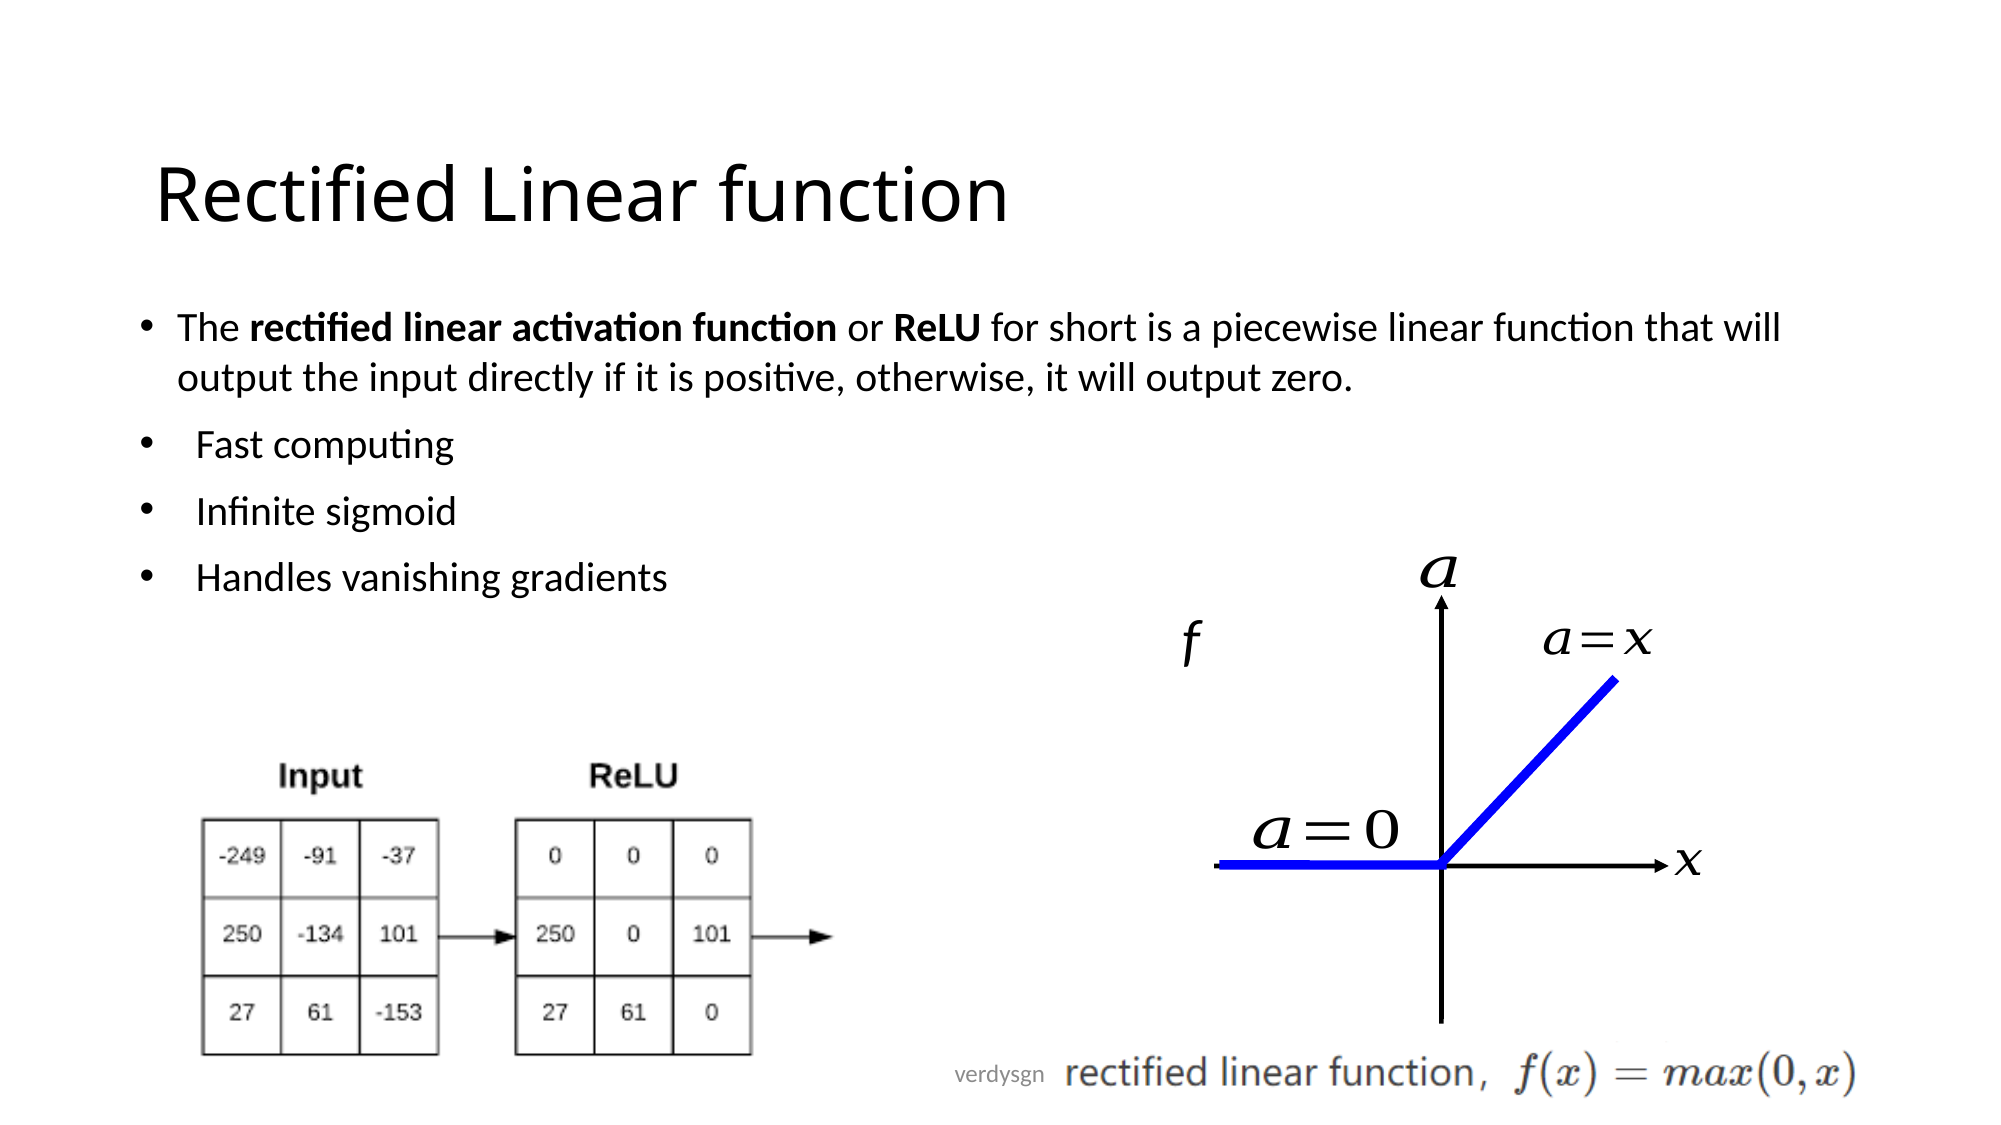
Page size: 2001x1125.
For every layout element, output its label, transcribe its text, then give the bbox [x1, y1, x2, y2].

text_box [1183, 537, 1705, 1024]
picture [189, 745, 841, 1079]
picture [1064, 1041, 1864, 1109]
list The rectified linear activation function or ReLU for short is a piecewise linear function that will output the input directly if it is positive, otherwise, it will output zero. Fast computing Infinite sigmoid Handles vanishing gradients [139, 299, 1801, 1014]
footer verdysgn [662, 1042, 1064, 1103]
title Rectified Linear function [139, 143, 1800, 251]
